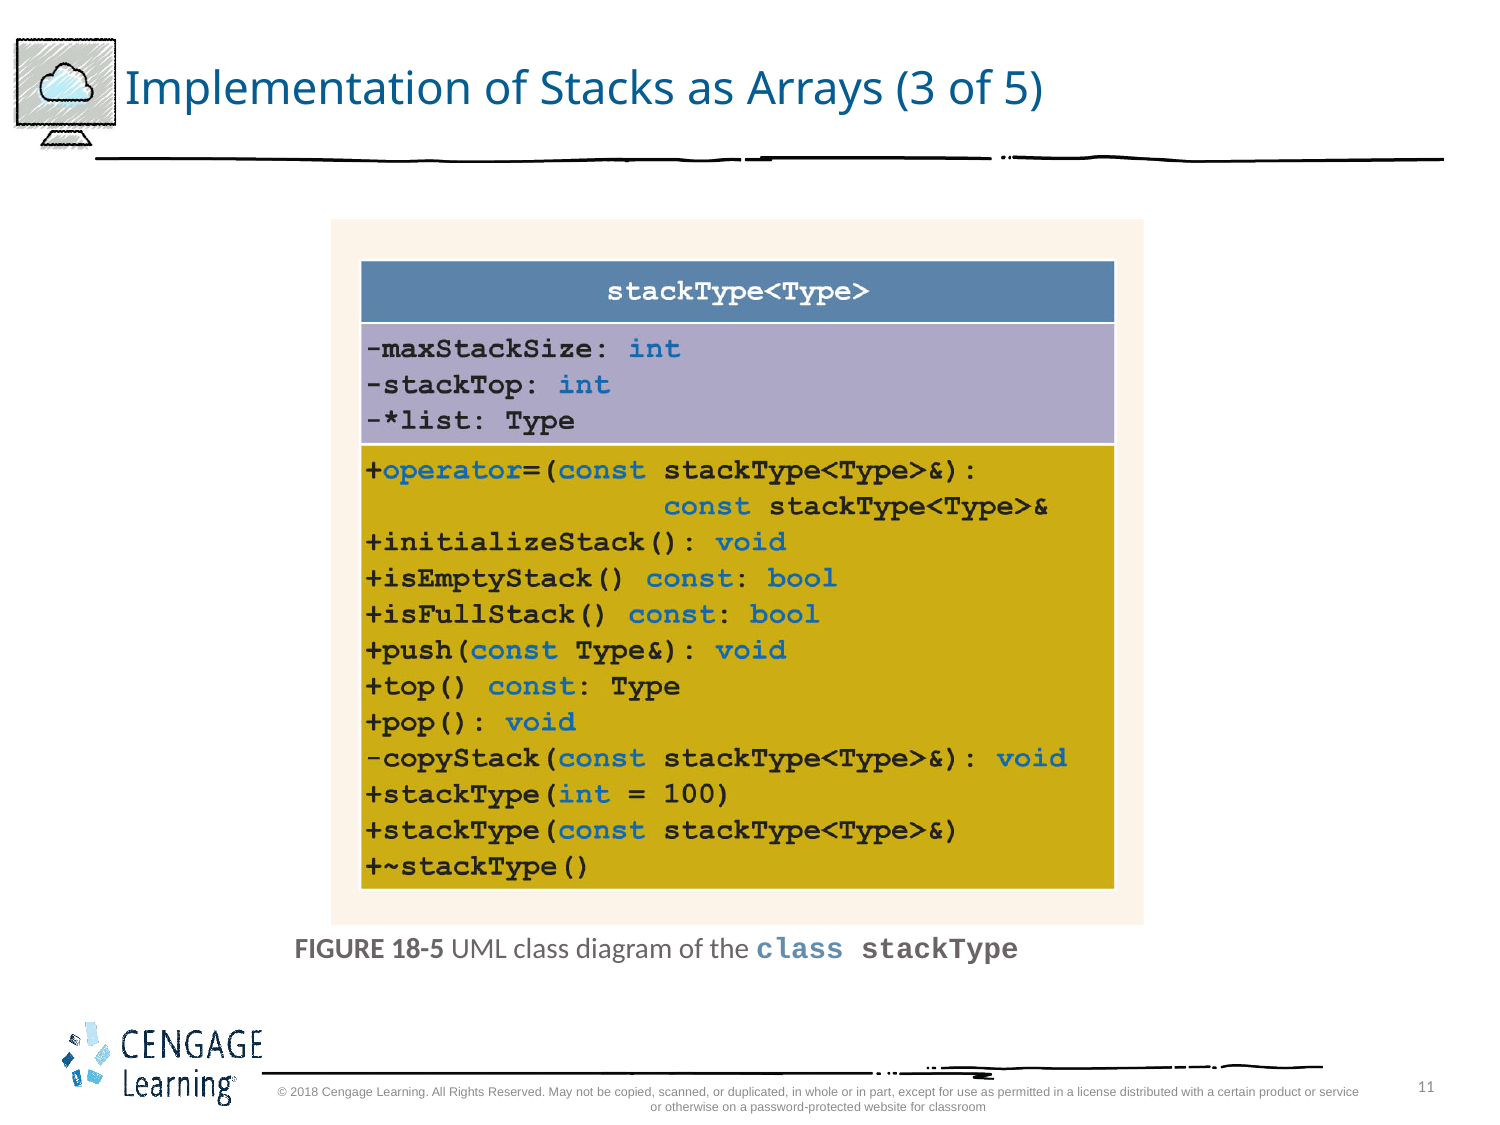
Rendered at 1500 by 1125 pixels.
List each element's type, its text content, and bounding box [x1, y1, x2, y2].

footer © 2018 Cengage Learning. All Rights Reserved. May not be copied, scanned, or duplicated, in whole or in part, except for use as permitted in a license distributed with a certain product or service or otherwise on a password-protected website for classroom [261, 1079, 1375, 1120]
picture [62, 1022, 1149, 1106]
picture [12, 36, 117, 151]
picture [330, 215, 1144, 926]
slide_number 11 [1149, 1042, 1500, 1103]
list FIGURE 18-5 UML class diagram of the class stackType [287, 924, 1428, 974]
title Implementation of Stacks as Arrays (3 of 5) [125, 66, 1442, 116]
picture [95, 155, 1444, 163]
